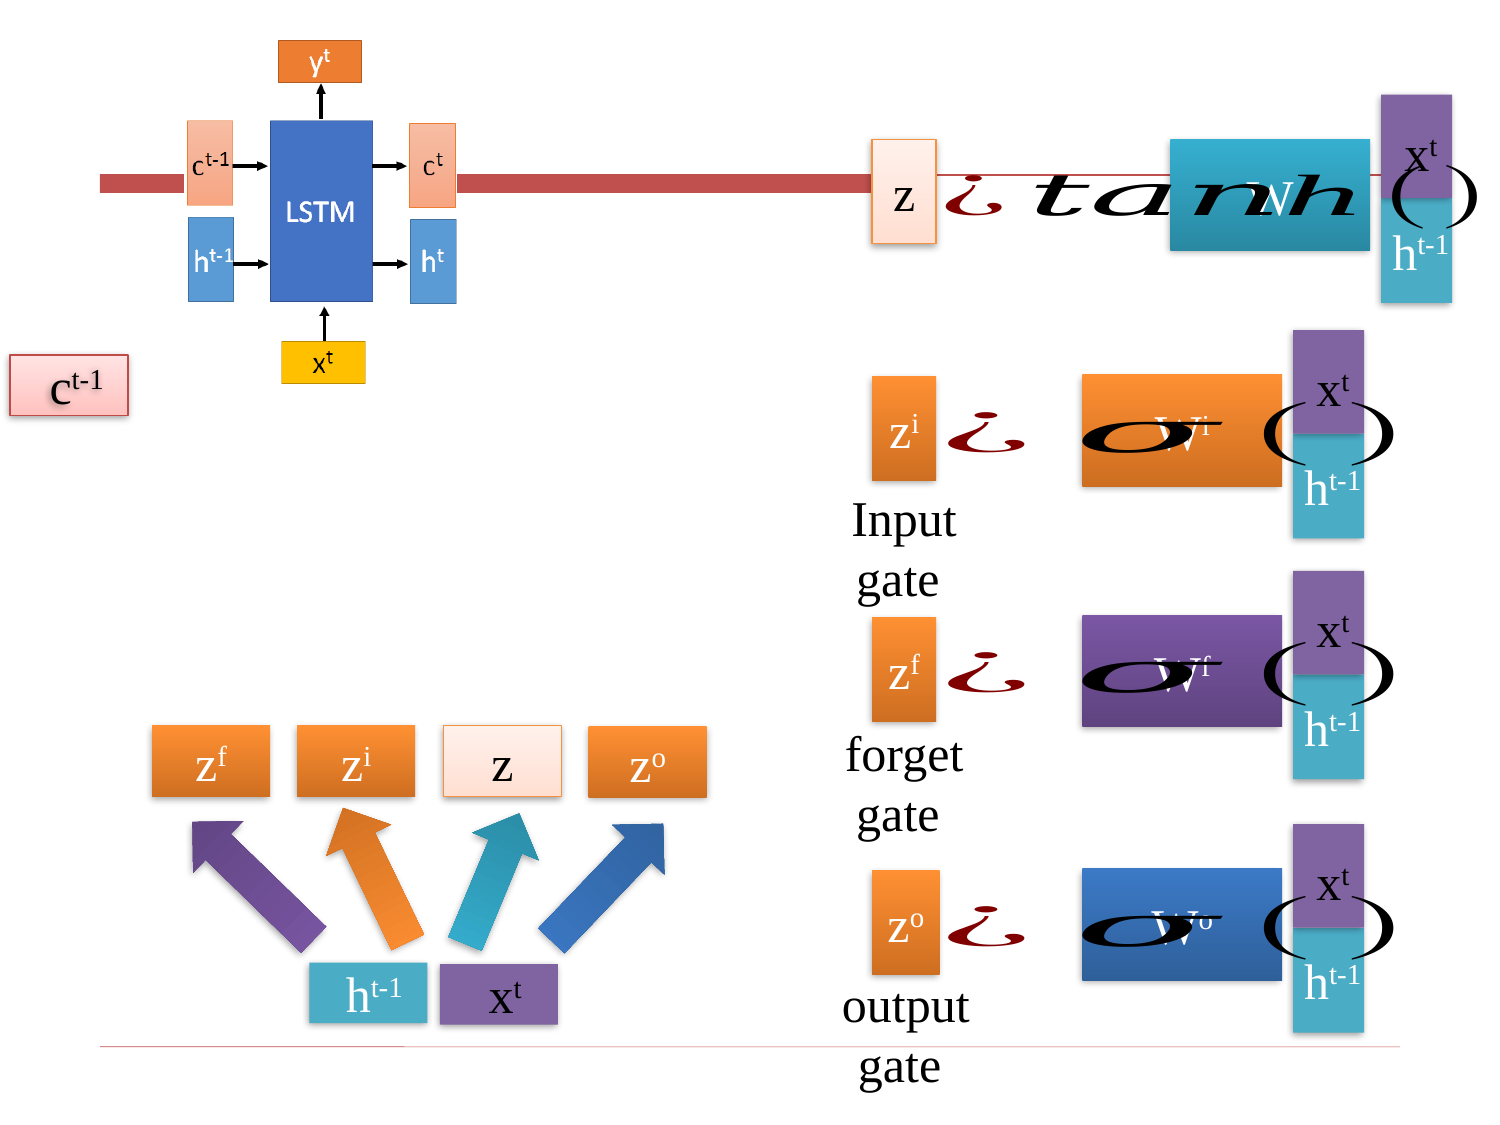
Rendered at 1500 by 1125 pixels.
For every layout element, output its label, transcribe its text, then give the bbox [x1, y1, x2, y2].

text_box [192, 821, 327, 953]
text_box Wi [1082, 374, 1253, 487]
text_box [451, 956, 580, 1033]
text_box forget gate [812, 714, 997, 850]
picture [184, 35, 458, 388]
text_box output gate [813, 965, 998, 1101]
text_box zf [152, 725, 271, 797]
text_box zo [872, 870, 940, 965]
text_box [1346, 94, 1496, 304]
text_box z [871, 139, 937, 244]
text_box Input gate [833, 479, 975, 614]
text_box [1258, 329, 1408, 539]
text_box [326, 807, 424, 951]
text_box zi [872, 376, 937, 479]
text_box Wf [1082, 615, 1253, 727]
text_box Wo [1082, 868, 1253, 981]
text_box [2, 347, 152, 424]
text_box [448, 813, 539, 951]
text_box W [1170, 139, 1341, 251]
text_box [1258, 570, 1408, 780]
text_box zi [297, 725, 416, 797]
text_box [538, 823, 665, 954]
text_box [1258, 823, 1408, 1033]
text_box zf [872, 617, 937, 714]
text_box zo [588, 726, 707, 798]
text_box z [443, 725, 562, 797]
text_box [299, 954, 450, 1031]
